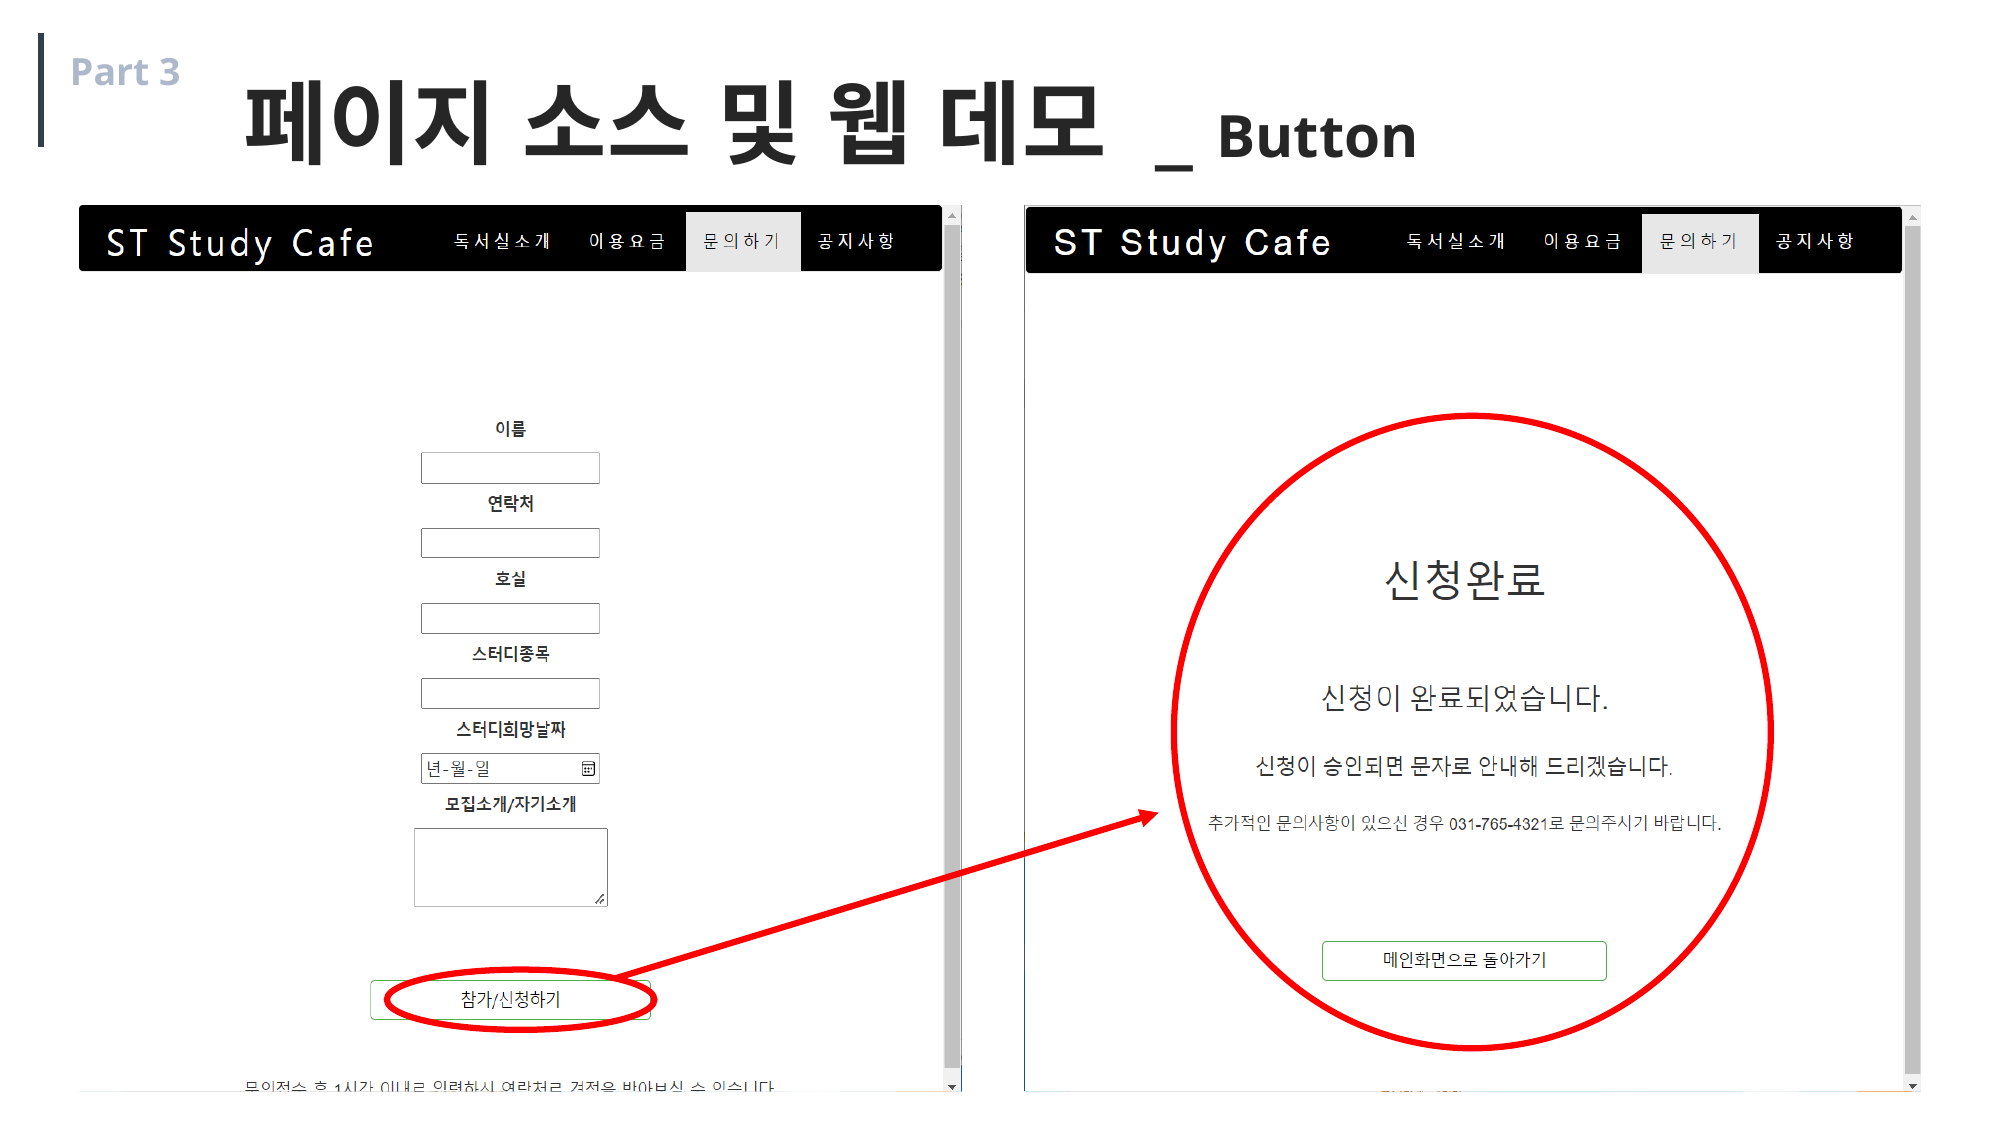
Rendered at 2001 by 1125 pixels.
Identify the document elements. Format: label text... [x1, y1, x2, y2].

picture [79, 205, 962, 1092]
text_box Part 3 [55, 40, 251, 132]
text_box 페이지 소스 및 웹 데모 _ Button [228, 57, 1677, 192]
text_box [615, 812, 1159, 979]
picture [1024, 205, 1921, 1092]
